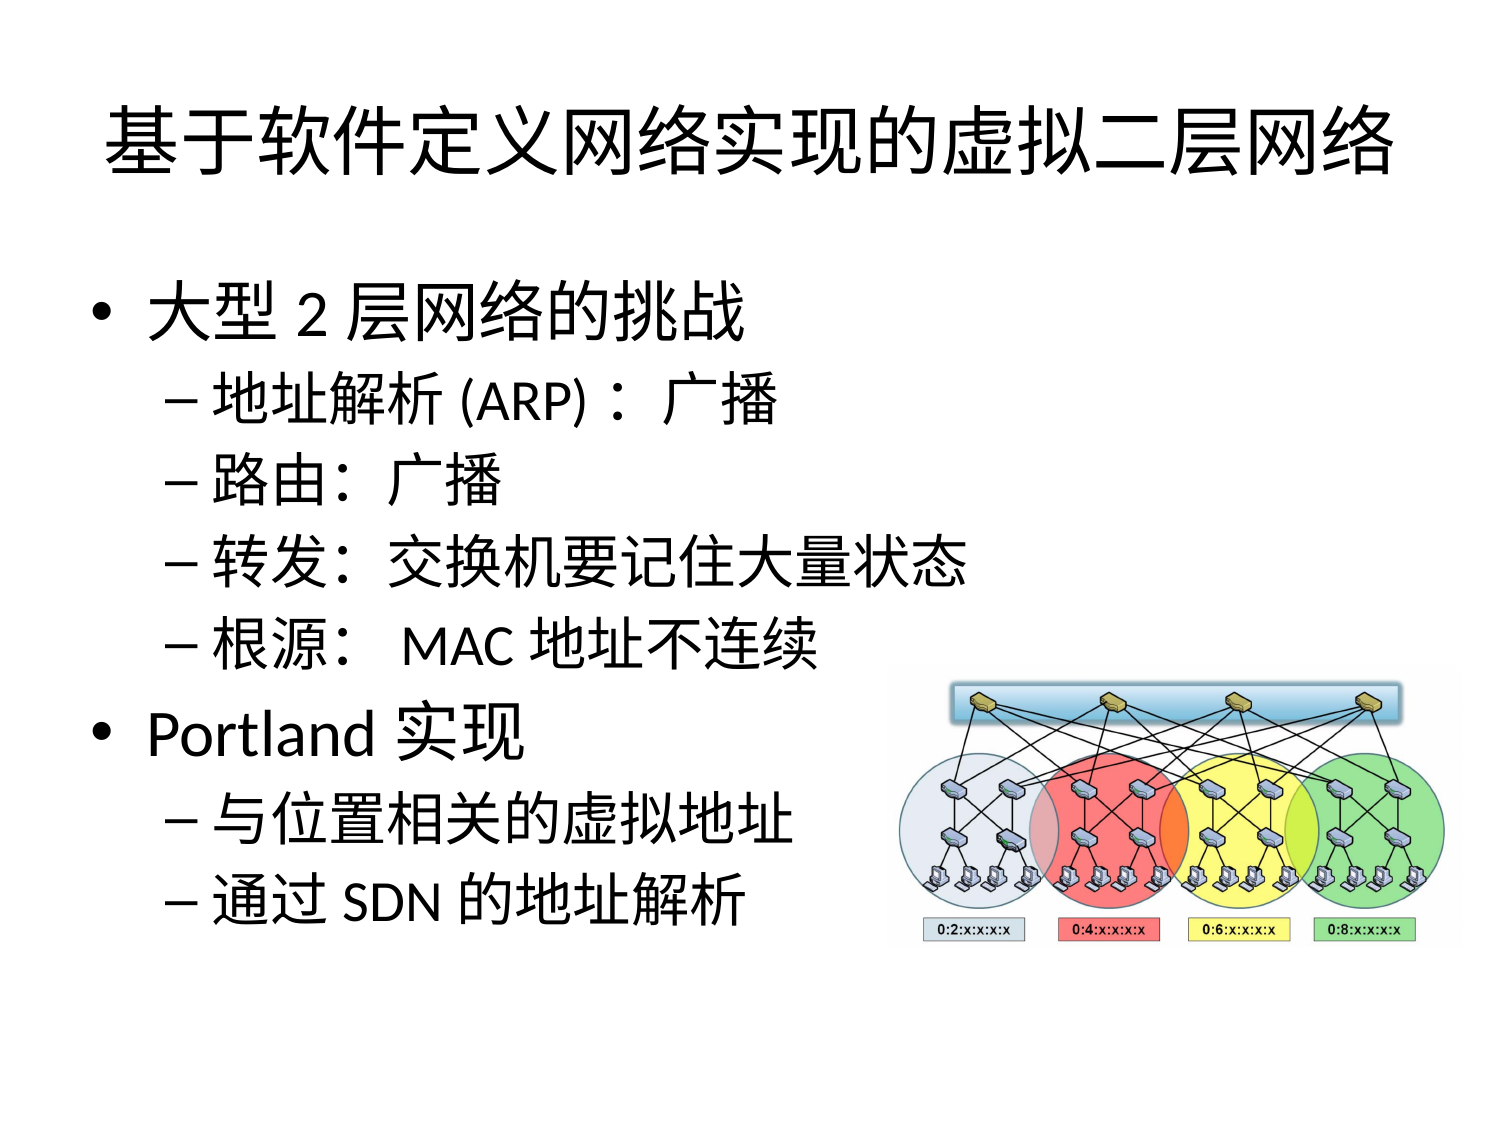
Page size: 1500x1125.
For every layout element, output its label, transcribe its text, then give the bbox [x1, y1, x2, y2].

picture [887, 665, 1464, 947]
title 基于软件定义网络实现的虚拟二层网络 [75, 45, 1425, 233]
list 大型2层网络的挑战 地址解析(ARP)：广播 路由：广播 转发：交换机要记住大量状态 根源：MAC地址不连续 Portland实现 与位置相关的虚拟地址 通过SDN的地址解析 [75, 262, 1425, 1005]
